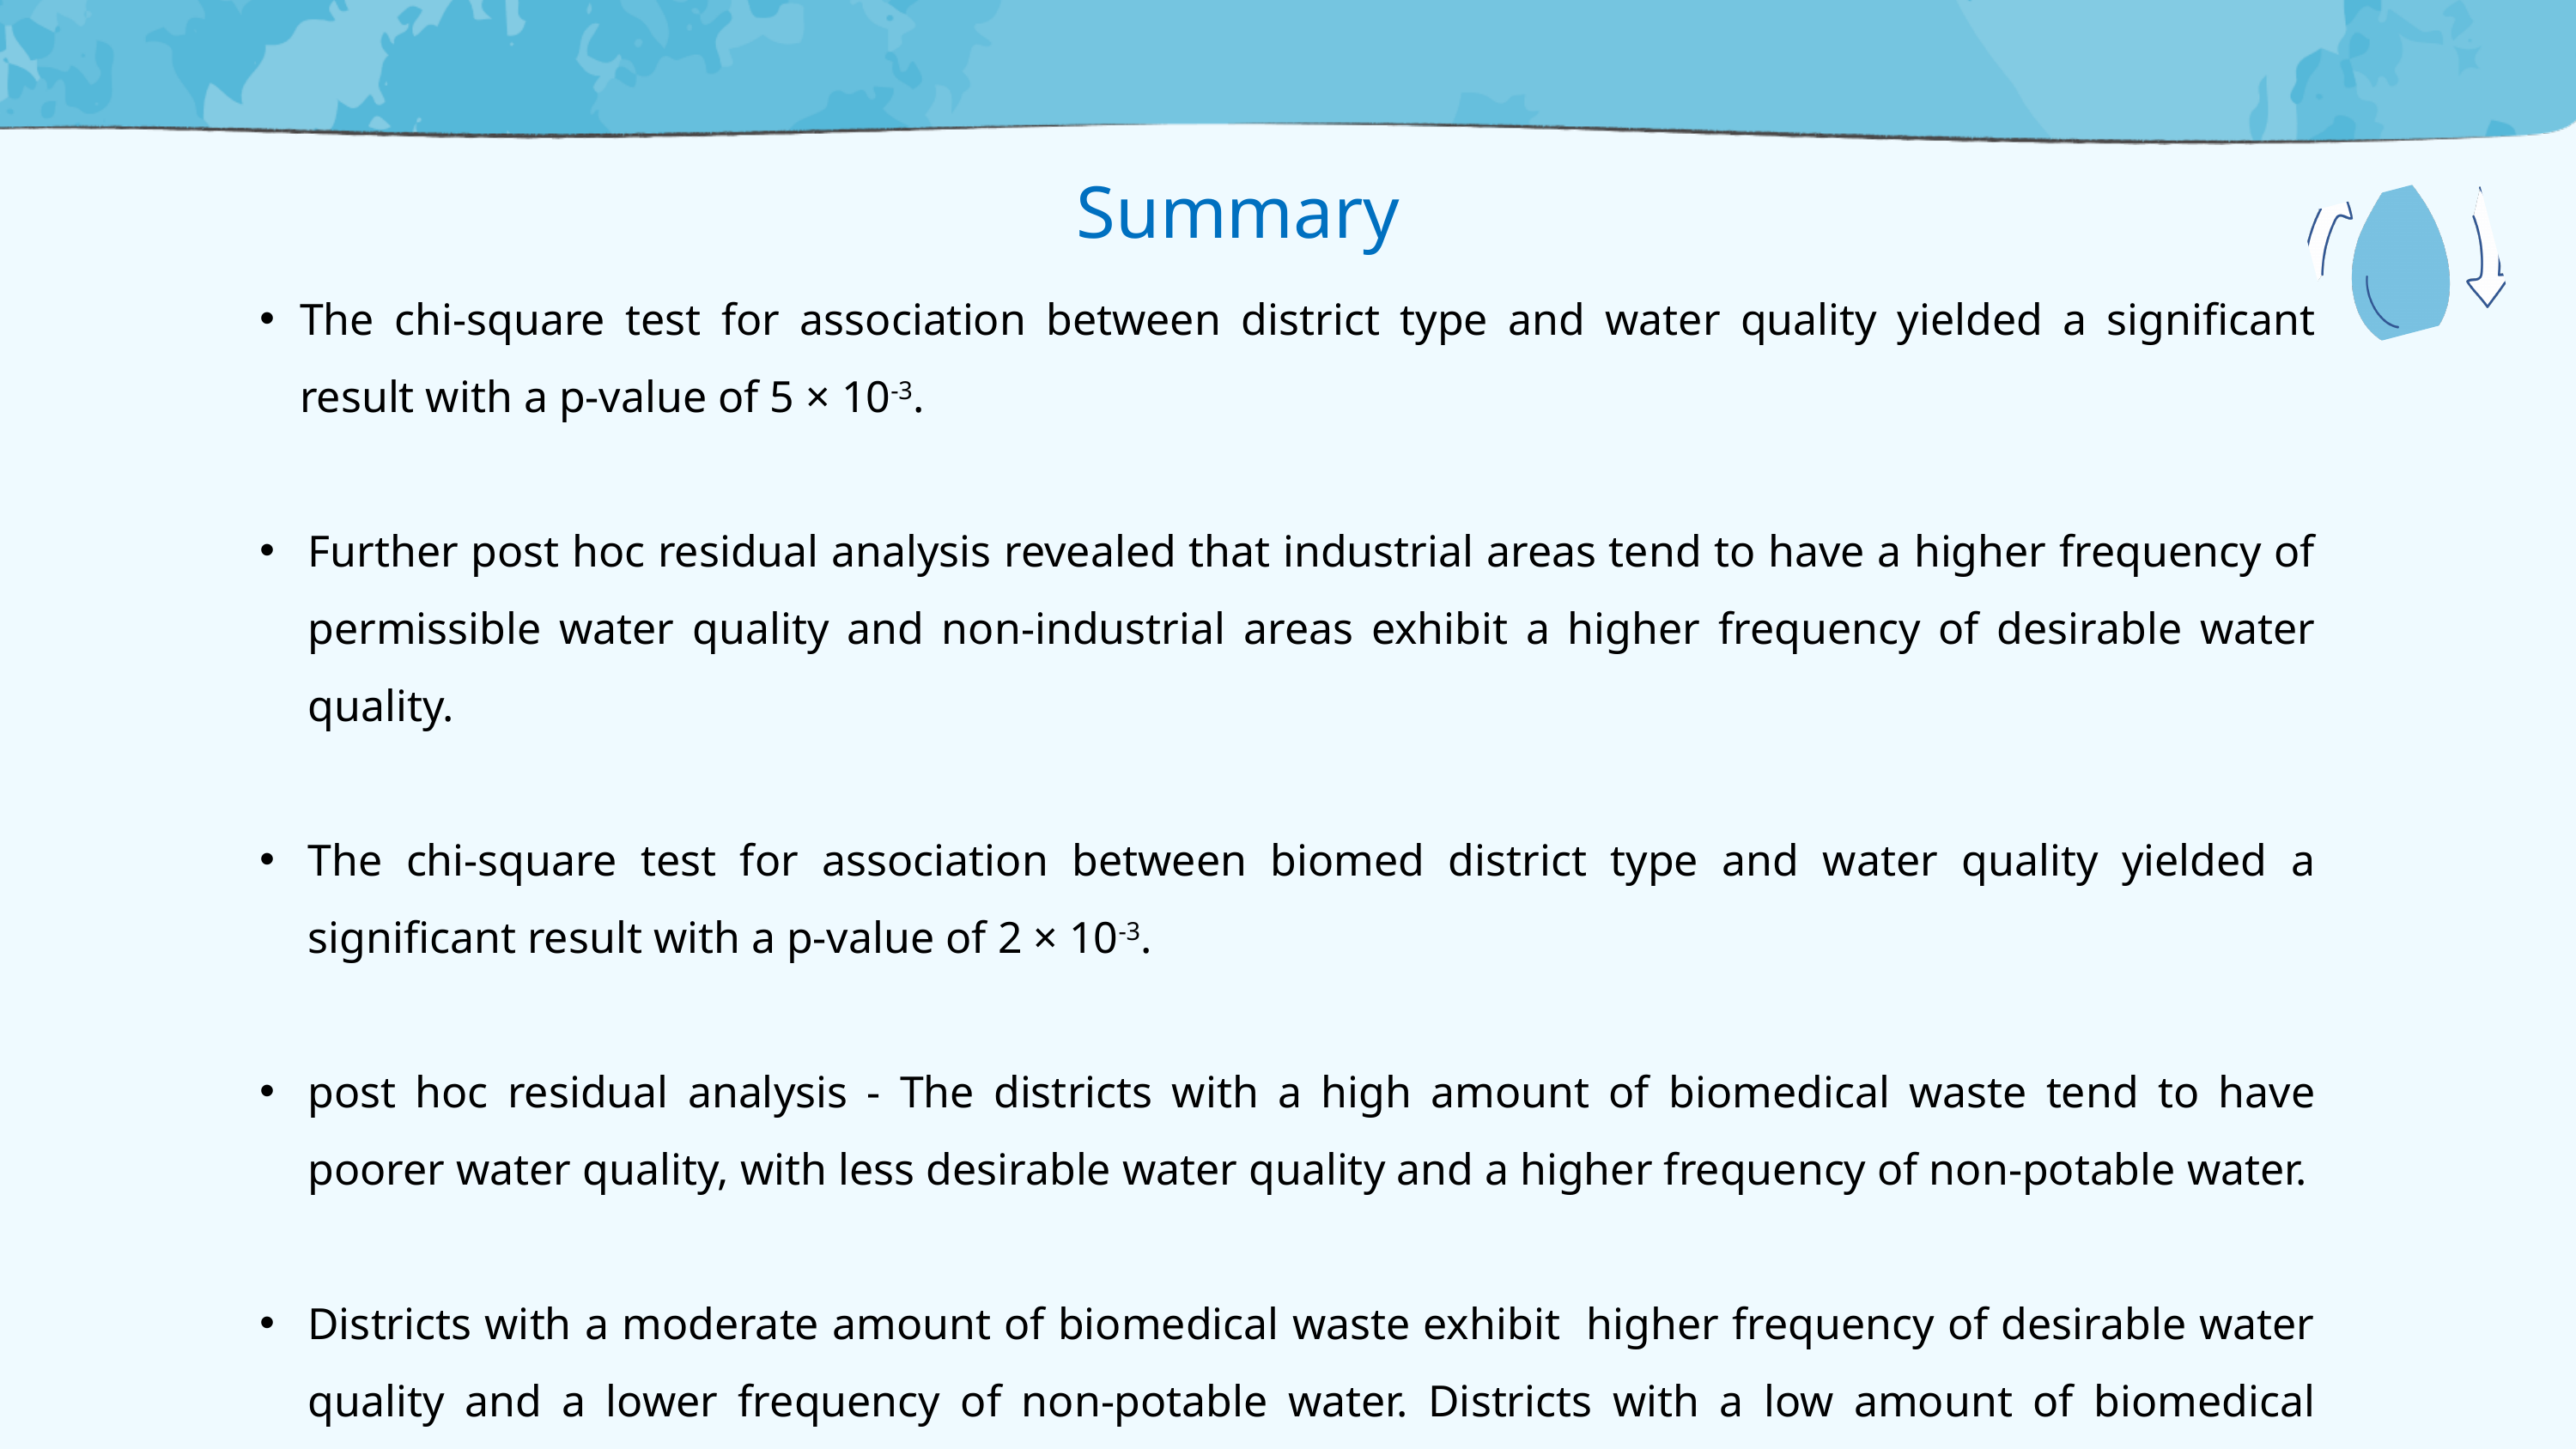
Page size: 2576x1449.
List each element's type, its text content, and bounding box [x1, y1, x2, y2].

text_box Summary [878, 161, 1598, 259]
text_box [2300, 168, 2512, 353]
text_box The chi-square test for association between district type and water quality yielded a significant result with a p-value of 5 × 10-3. Further post hoc residual analysis revealed that industrial areas tend to have a higher frequency of permissible water quality and non-industrial areas exhibit a higher frequency of desirable water quality. The chi-square test for association between biomed district type and water quality yielded a significant result with a p-value of 2 × 10-3. post hoc residual analysis - The districts with a high amount of biomedical waste tend to have poorer water quality, with less desirable water quality and a higher frequency of non-potable water. Districts with a moderate amount of biomedical waste exhibit higher frequency of desirable water quality and a lower frequency of non-potable water. Districts with a low amount of biomedical waste do not show significant deviations in water quality. [246, 260, 2330, 1449]
text_box [0, 0, 2576, 145]
